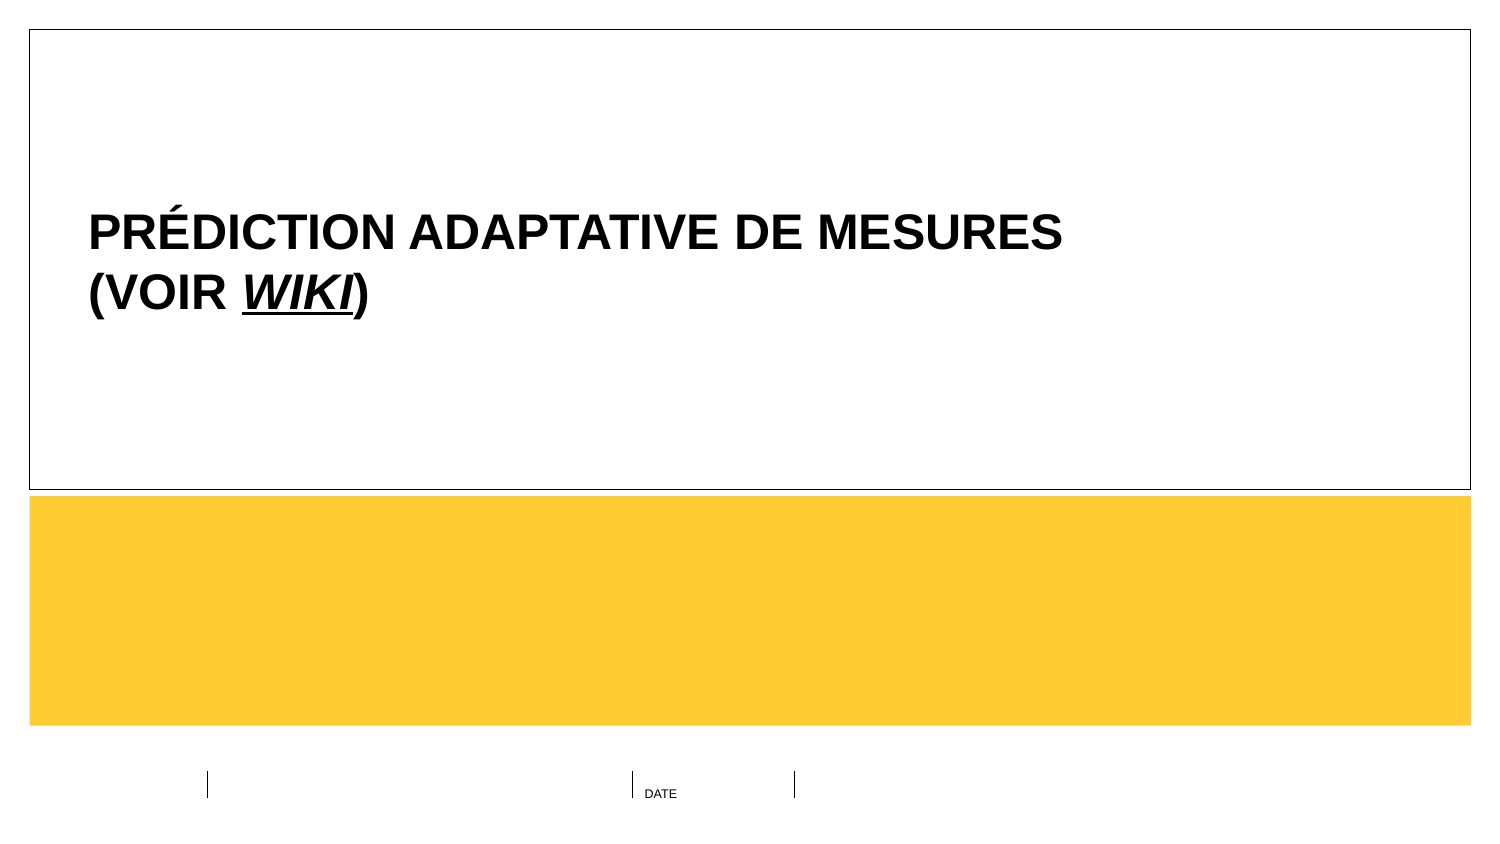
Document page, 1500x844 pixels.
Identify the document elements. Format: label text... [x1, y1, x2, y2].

title PréDiction adaptative de mesures (voir wiki) [29, 29, 1471, 490]
